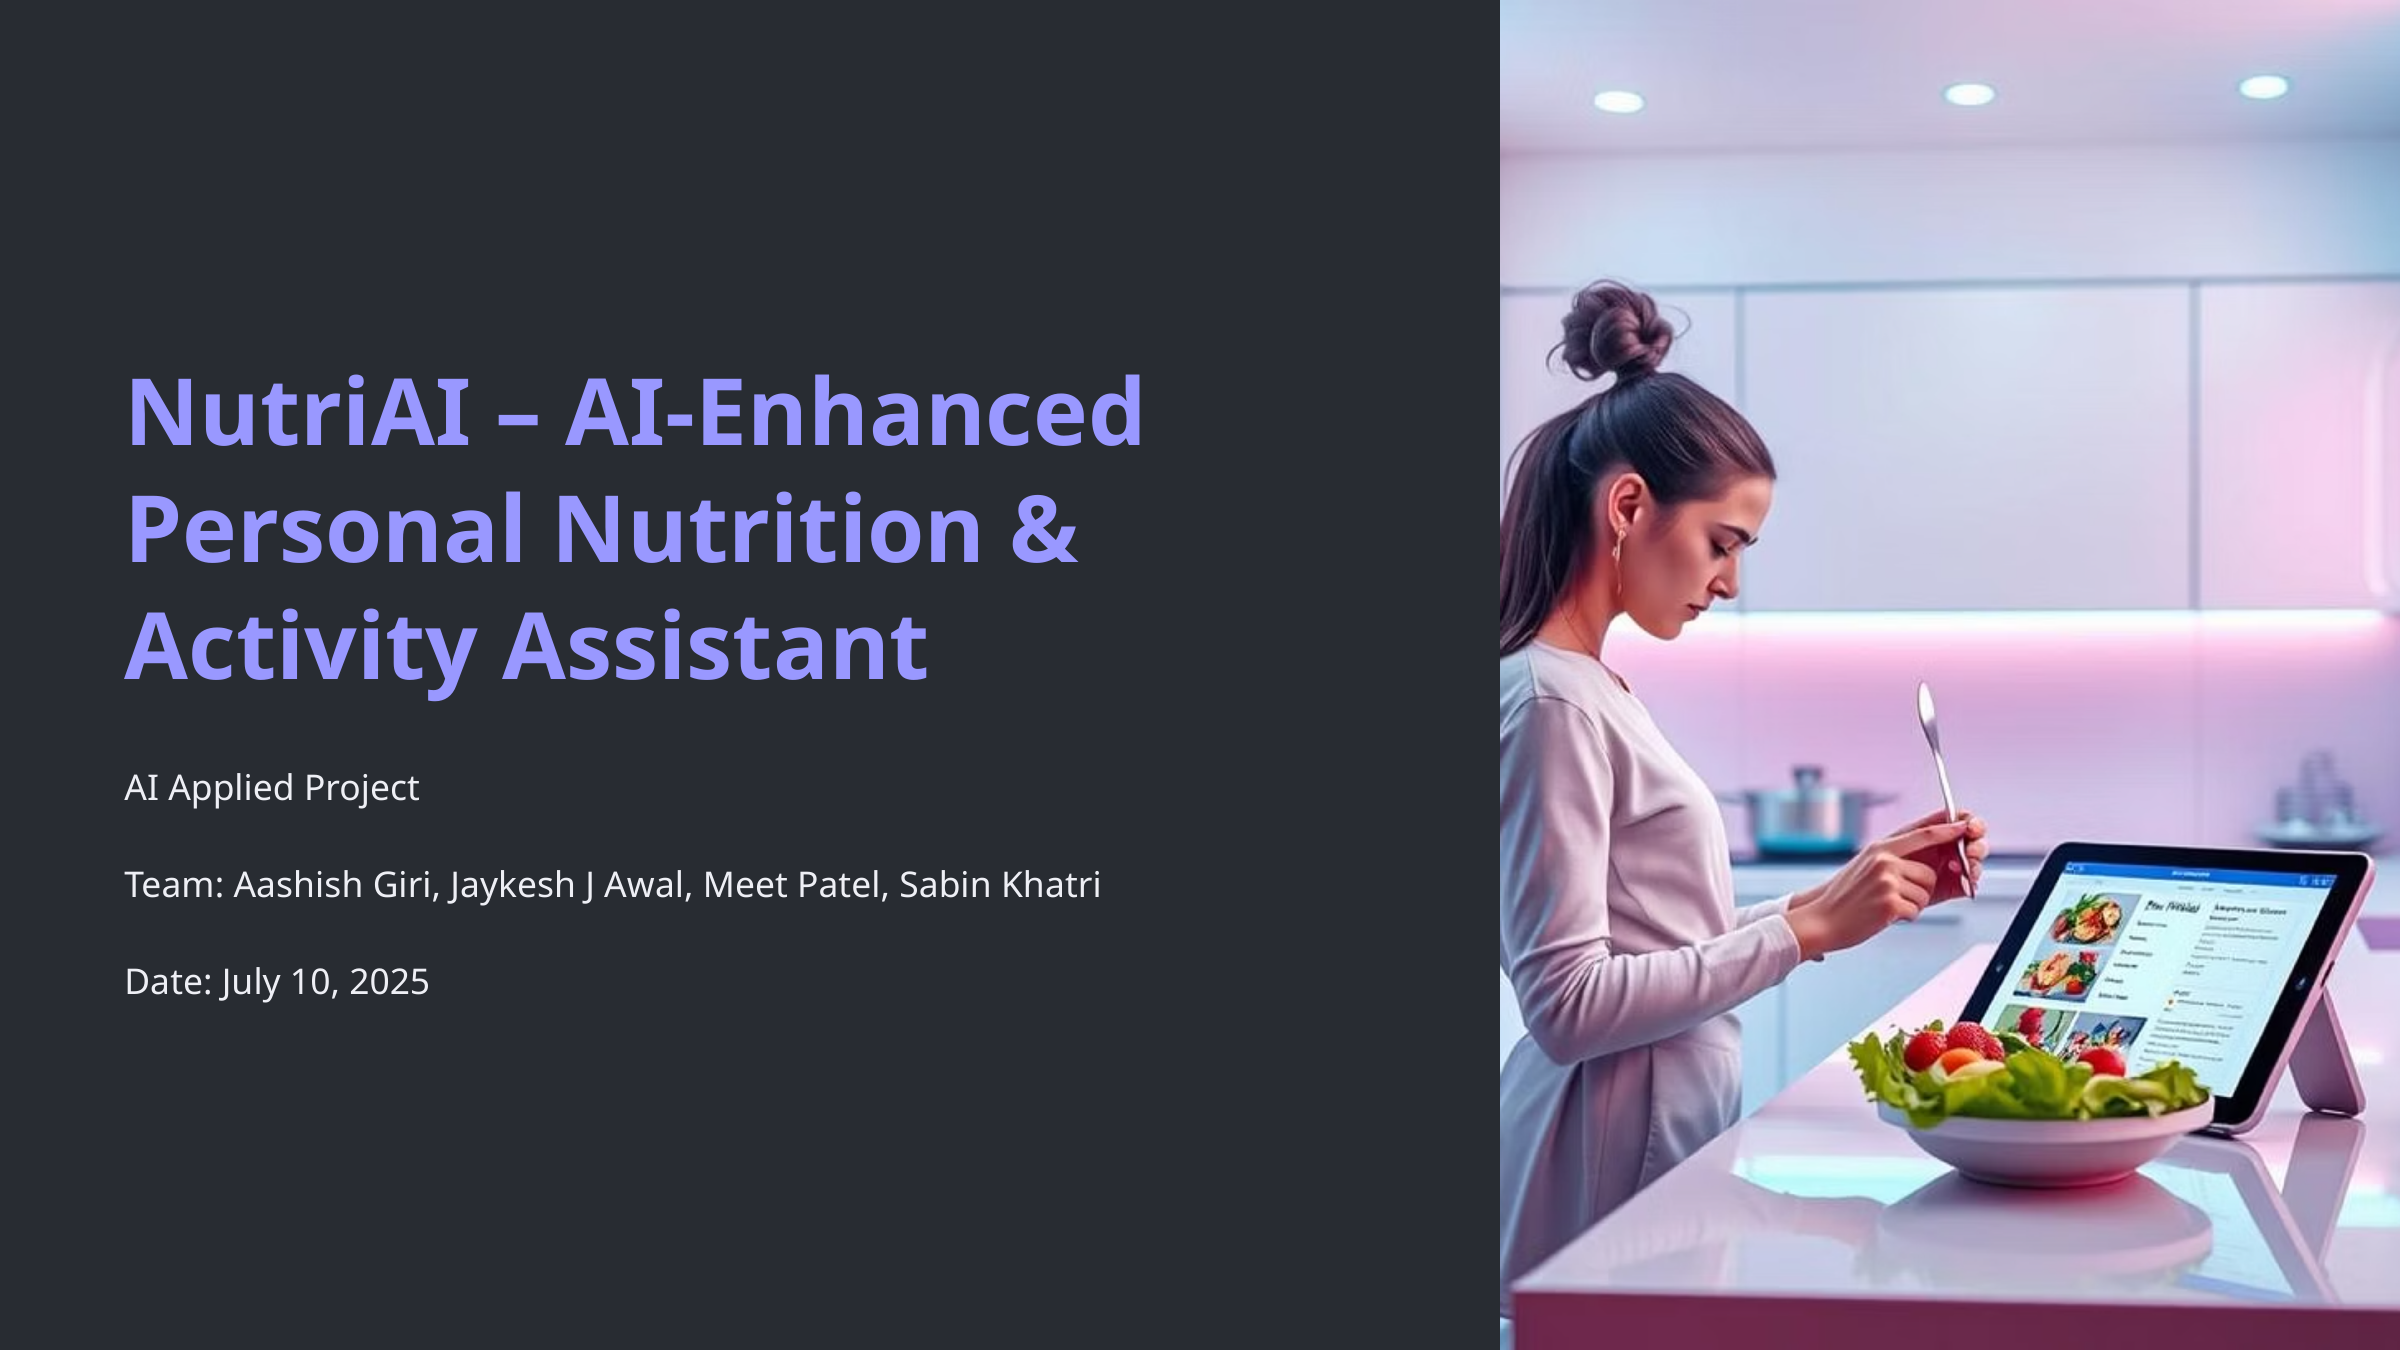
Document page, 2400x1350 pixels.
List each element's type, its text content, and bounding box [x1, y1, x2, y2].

text_box Team: Aashish Giri, Jaykesh J Awal, Meet Patel, Sabin Khatri [124, 848, 1376, 906]
text_box Date: July 10, 2025 [124, 945, 1376, 1003]
picture [1499, 0, 2400, 1350]
text_box AI Applied Project [124, 751, 1376, 809]
text_box NutriAI – AI-Enhanced Personal Nutrition & Activity Assistant [124, 347, 1376, 699]
